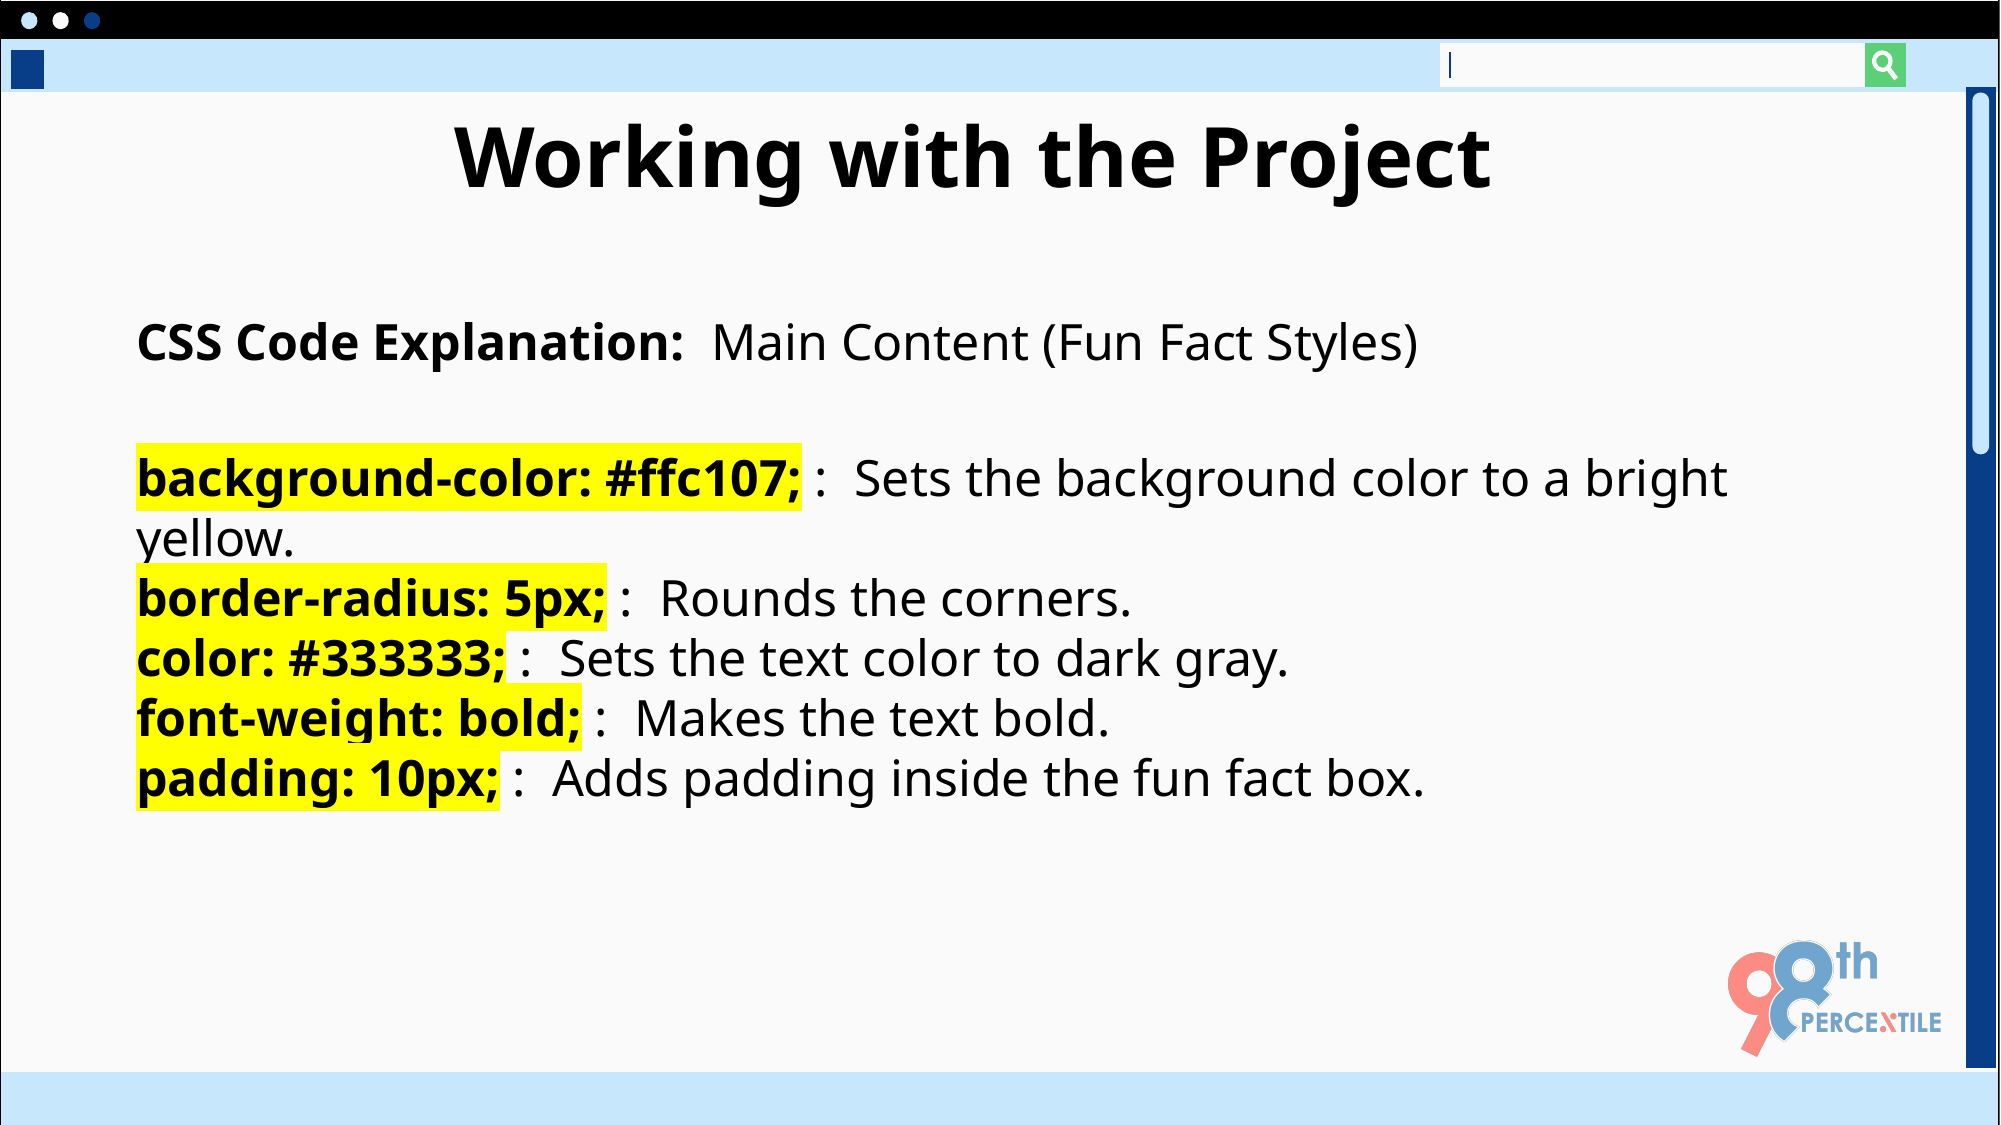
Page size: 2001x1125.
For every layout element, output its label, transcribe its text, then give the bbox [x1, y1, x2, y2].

text_box CSS Code Explanation: Main Content (Fun Fact Styles) [121, 302, 1478, 438]
text_box background-color: #ffc107; : Sets the background color to a bright yellow. border-radius: 5px; : Rounds the corners. color: #333333; : Sets the text color to dark gray. font-weight: bold; : Makes the text bold. padding: 10px; : Adds padding inside the fun fact box. [121, 439, 1879, 814]
picture [1724, 938, 1944, 1061]
title Working with the Project [35, 88, 1913, 254]
